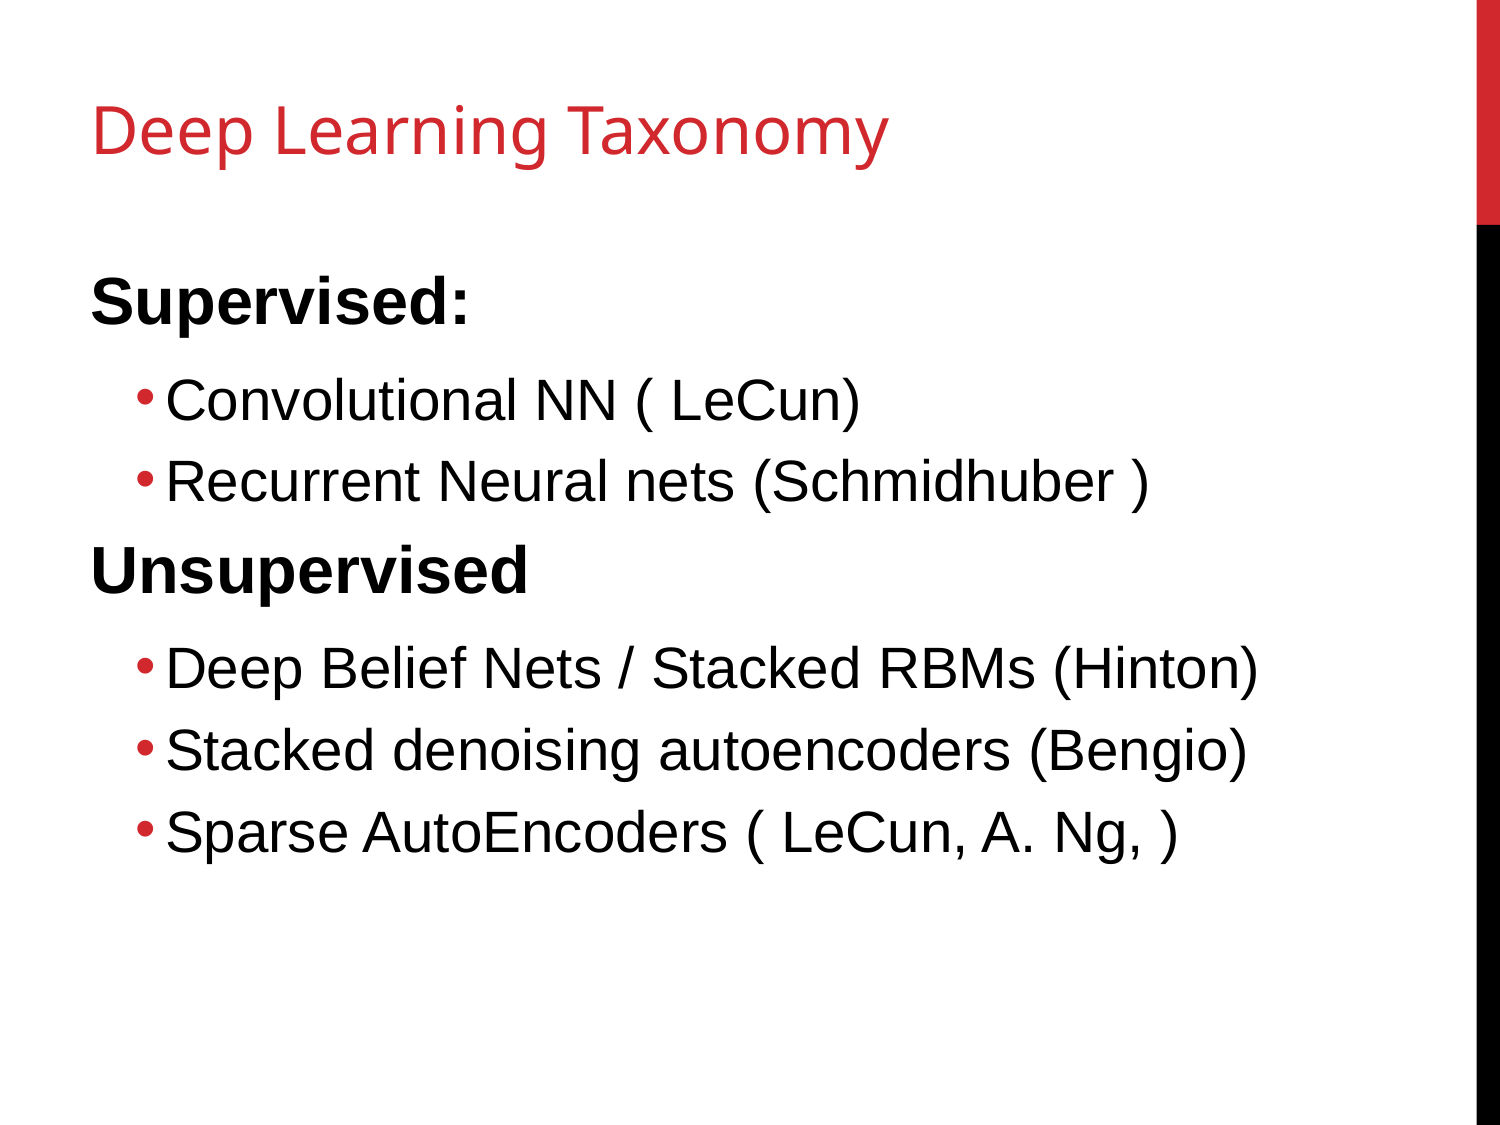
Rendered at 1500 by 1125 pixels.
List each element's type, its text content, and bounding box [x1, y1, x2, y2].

title Deep Learning Taxonomy [75, 24, 1413, 175]
list Supervised: Convolutional NN ( LeCun) Recurrent Neural nets (Schmidhuber ) Unsupervised Deep Belief Nets / Stacked RBMs (Hinton) Stacked denoising autoencoders (Bengio) Sparse AutoEncoders ( LeCun, A. Ng, ) [75, 249, 1417, 925]
